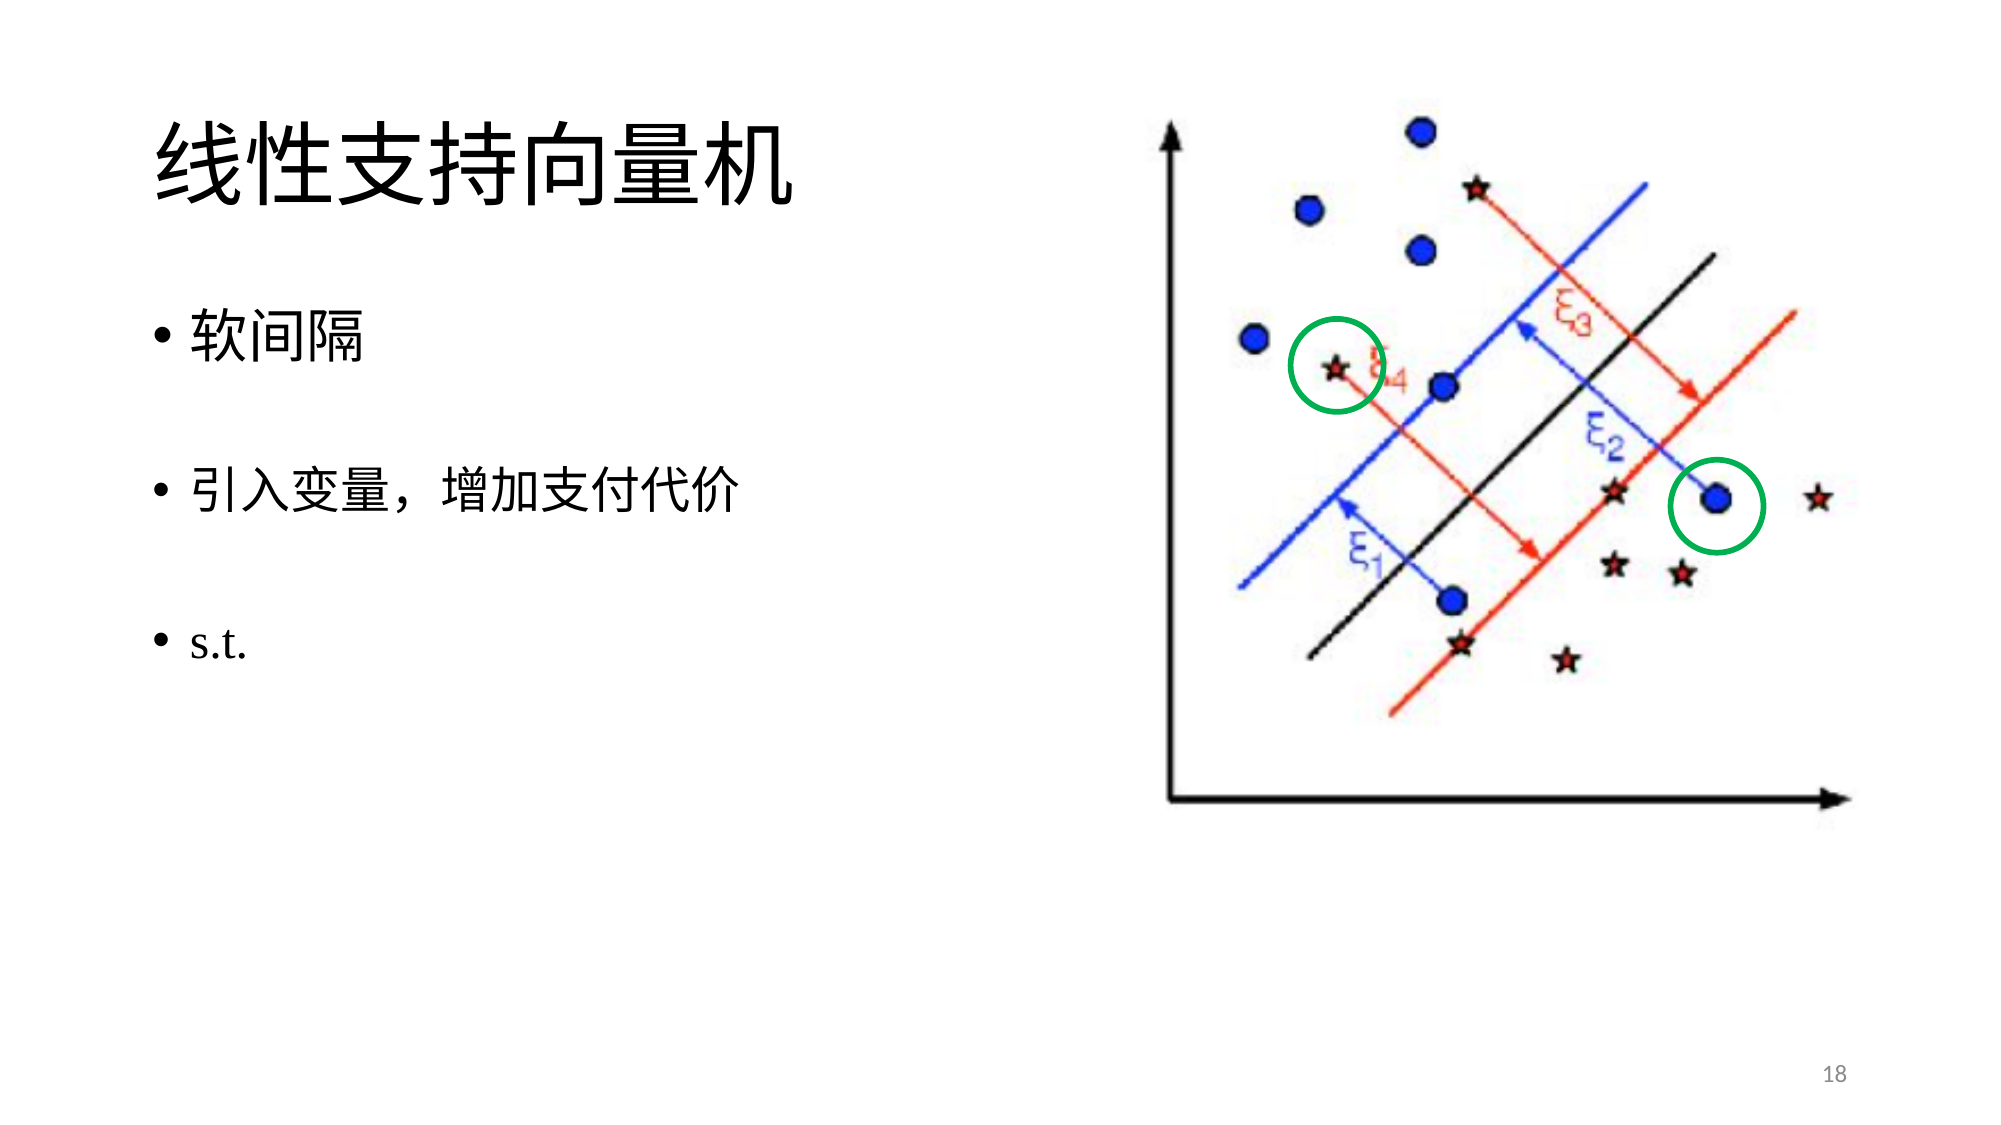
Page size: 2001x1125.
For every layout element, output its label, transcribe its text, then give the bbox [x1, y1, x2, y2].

picture [1121, 69, 1914, 851]
title 线性支持向量机 [137, 59, 1863, 278]
slide_number 18 [1412, 1042, 1863, 1103]
